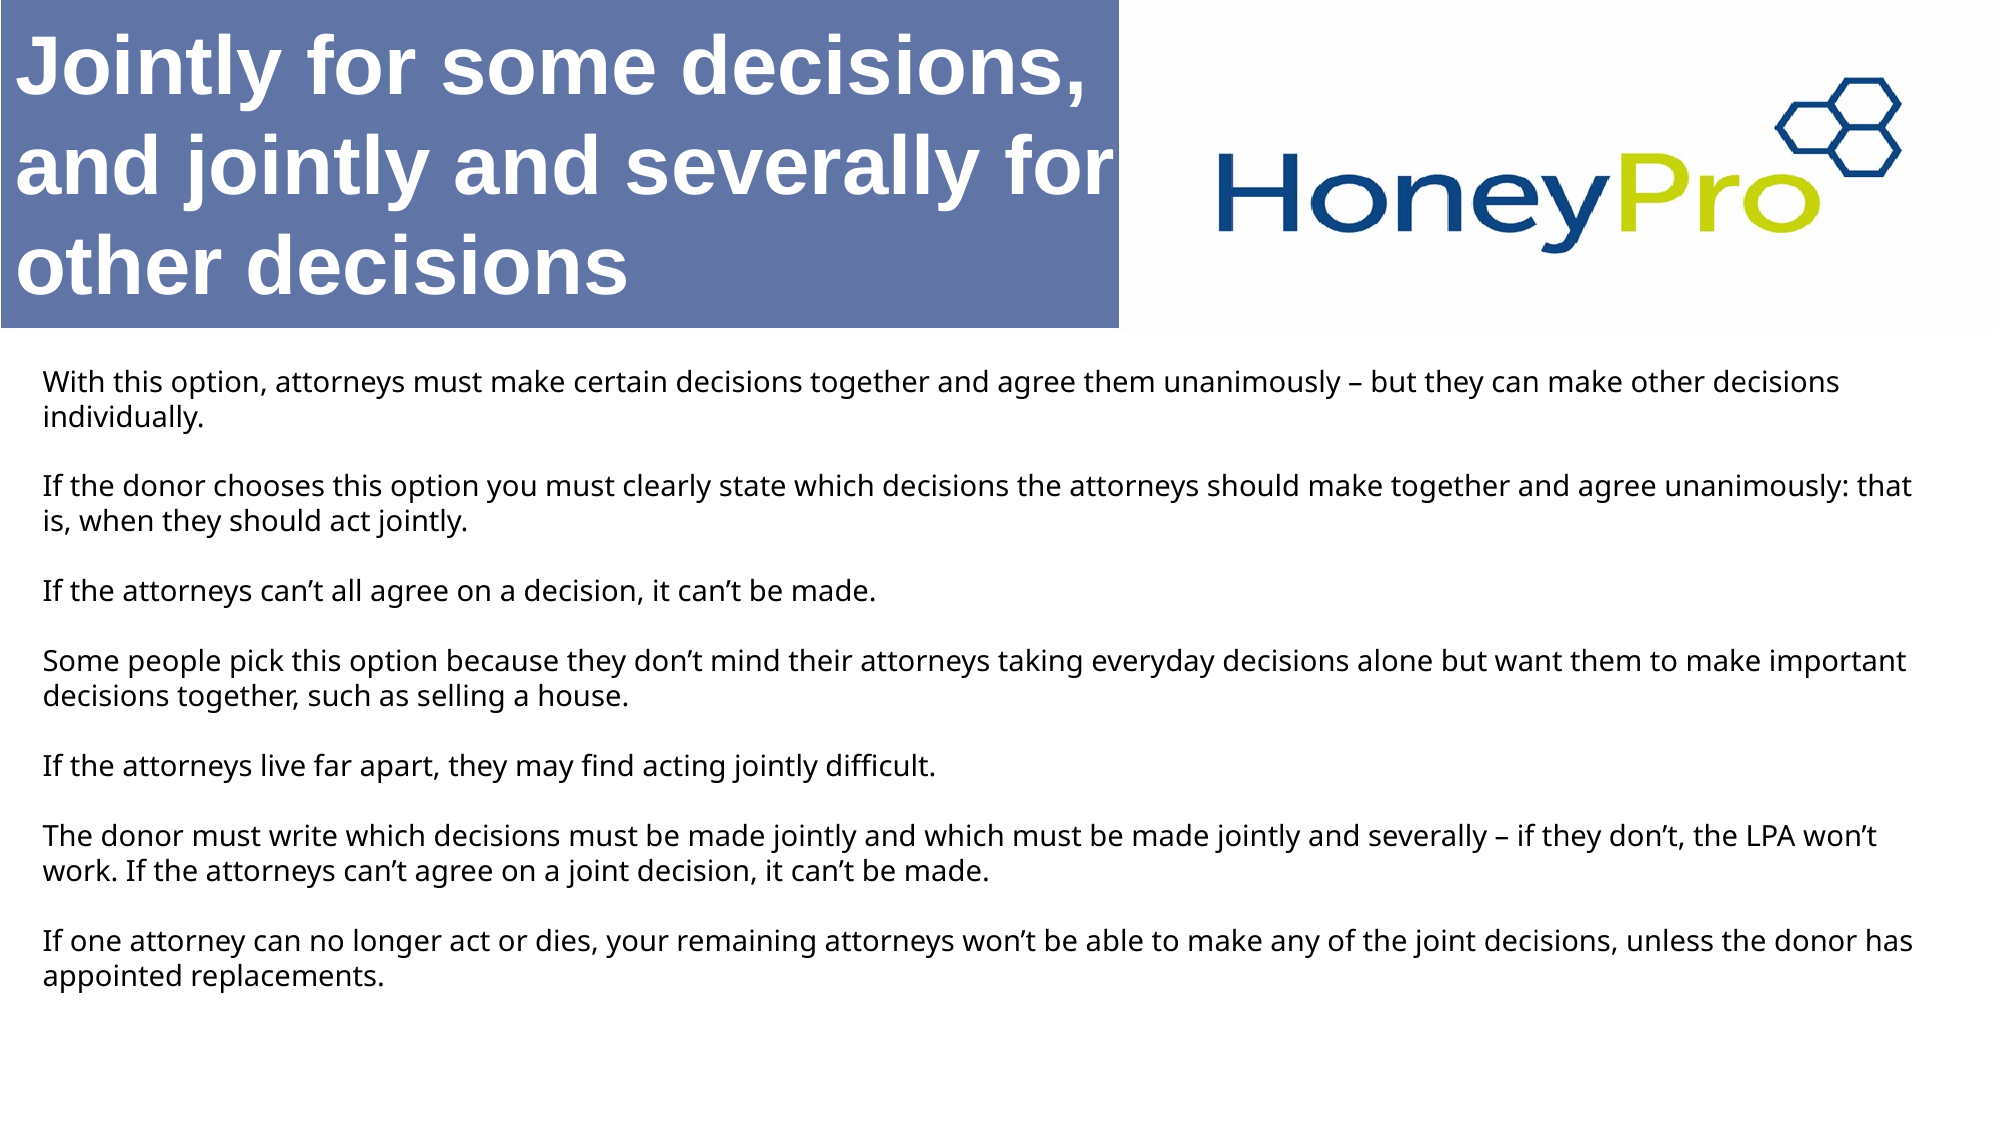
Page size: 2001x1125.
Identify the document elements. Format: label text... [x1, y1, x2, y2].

text_box With this option, attorneys must make certain decisions together and agree them unanimously – but they can make other decisions individually. If the donor chooses this option you must clearly state which decisions the attorneys should make together and agree unanimously: that is, when they should act jointly. If the attorneys can’t all agree on a decision, it can’t be made. Some people pick this option because they don’t mind their attorneys taking everyday decisions alone but want them to make important decisions together, such as selling a house. If the attorneys live far apart, they may find acting jointly difficult. The donor must write which decisions must be made jointly and which must be made jointly and severally – if they don’t, the LPA won’t work. If the attorneys can’t agree on a joint decision, it can’t be made. If one attorney can no longer act or dies, your remaining attorneys won’t be able to make any of the joint decisions, unless the donor has appointed replacements. [27, 355, 1936, 1035]
picture [0, 0, 2001, 1125]
title Jointly for some decisions, and jointly and severally for other decisions [0, 259, 1735, 419]
